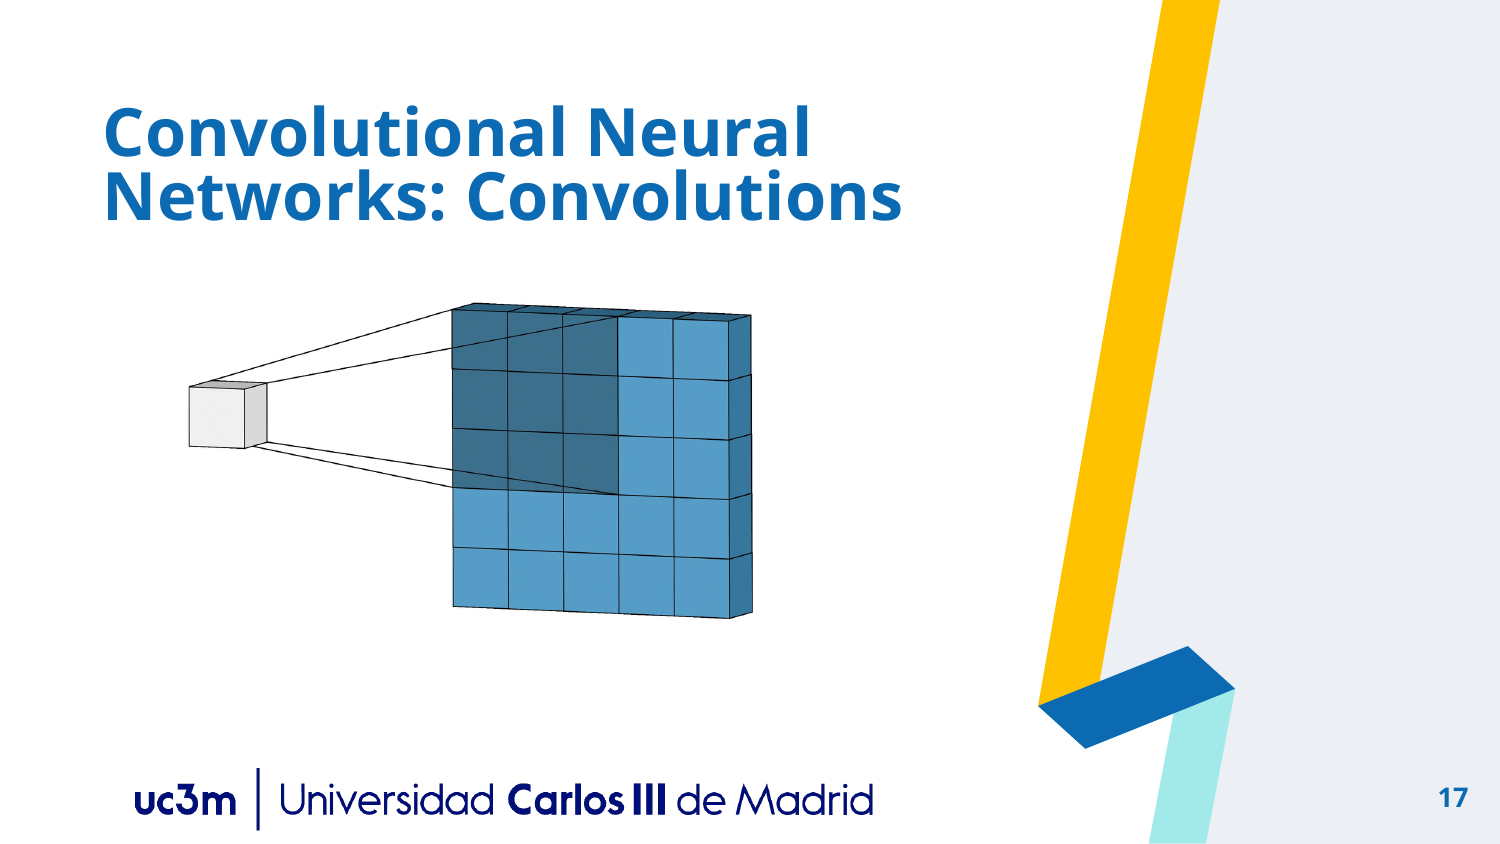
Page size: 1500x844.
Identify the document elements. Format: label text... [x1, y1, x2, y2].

slide_number ‹#› [1378, 766, 1469, 832]
picture [102, 226, 801, 734]
picture [102, 758, 887, 840]
title Convolutional Neural Networks: Convolutions [102, 137, 1126, 203]
